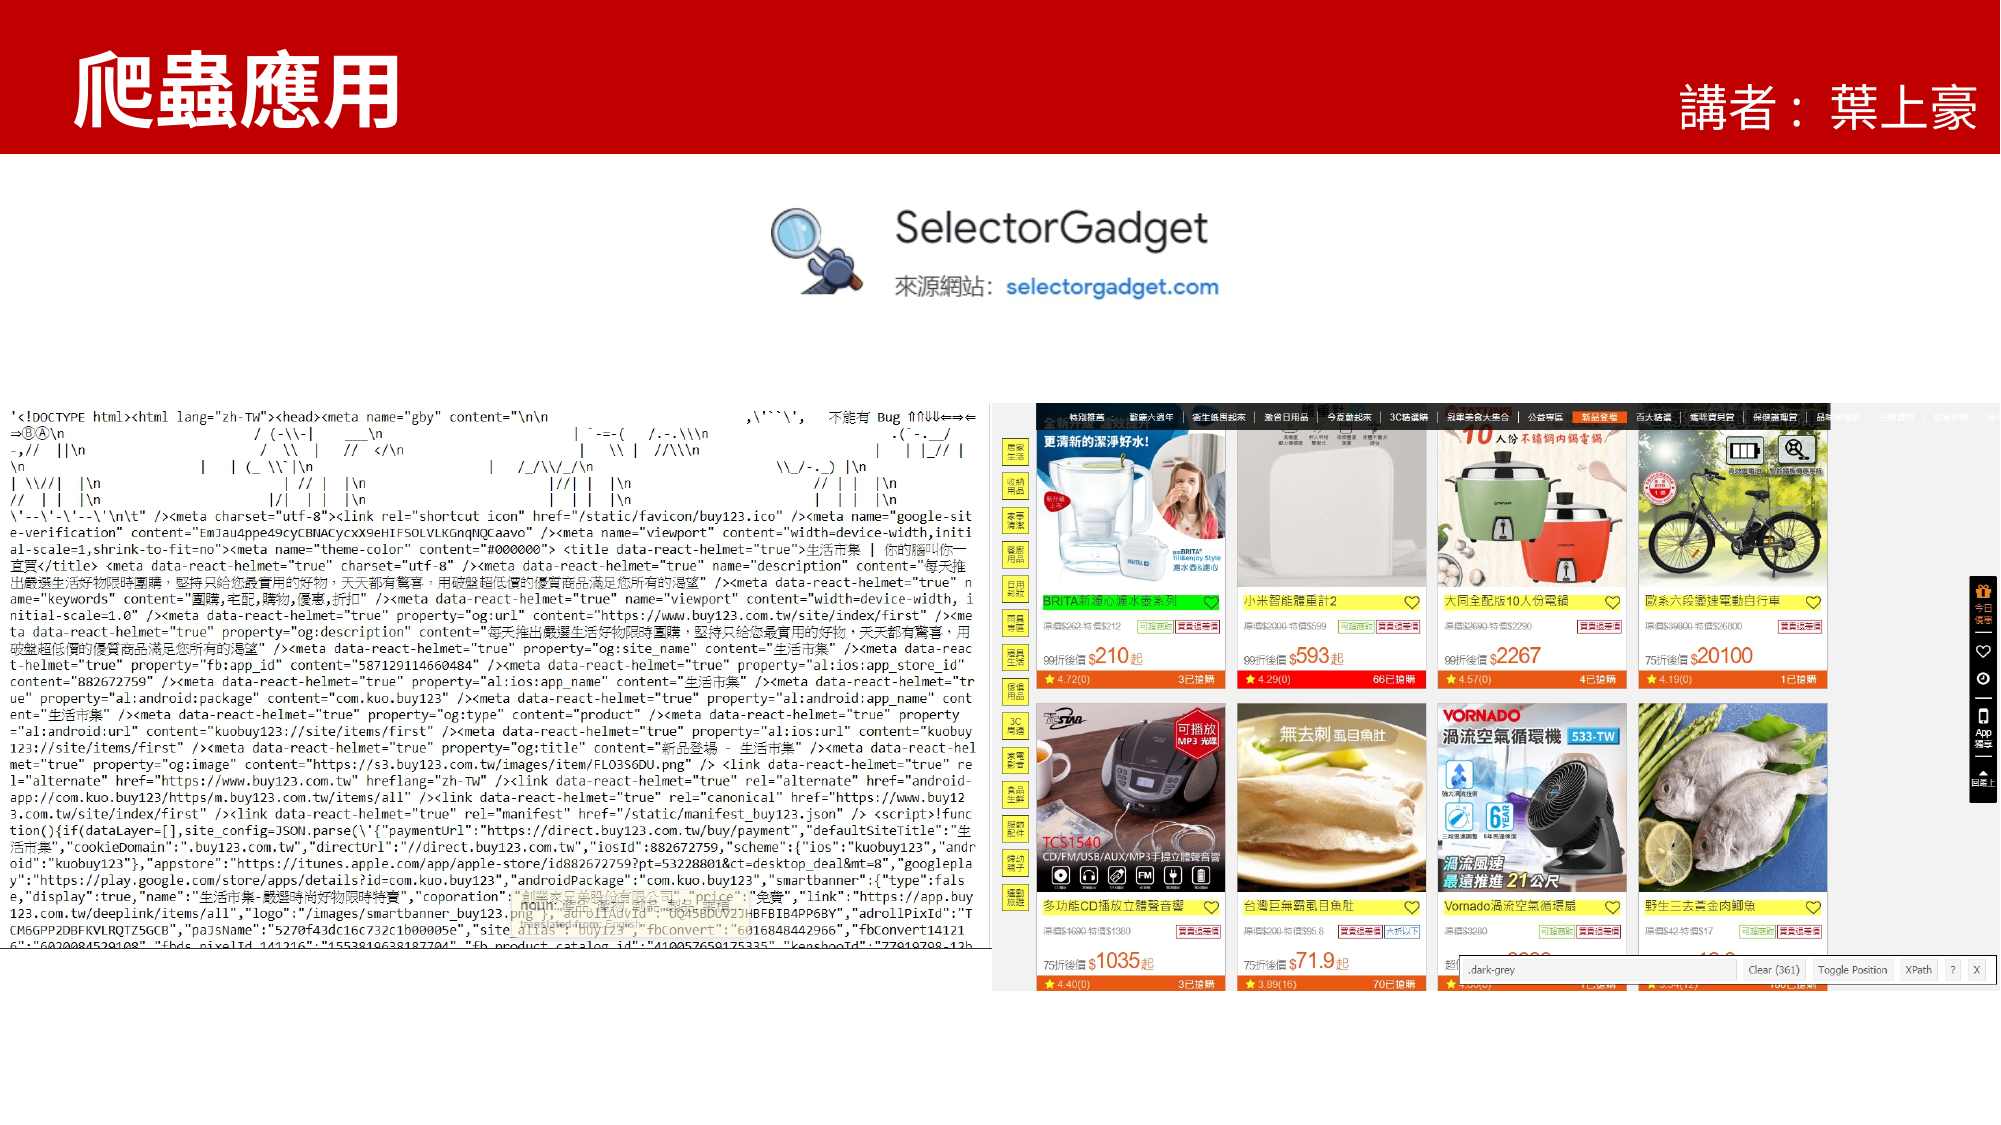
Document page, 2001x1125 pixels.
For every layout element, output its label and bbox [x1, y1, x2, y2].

picture [750, 192, 1234, 312]
text_box [0, 0, 2000, 178]
picture [0, 403, 2000, 991]
